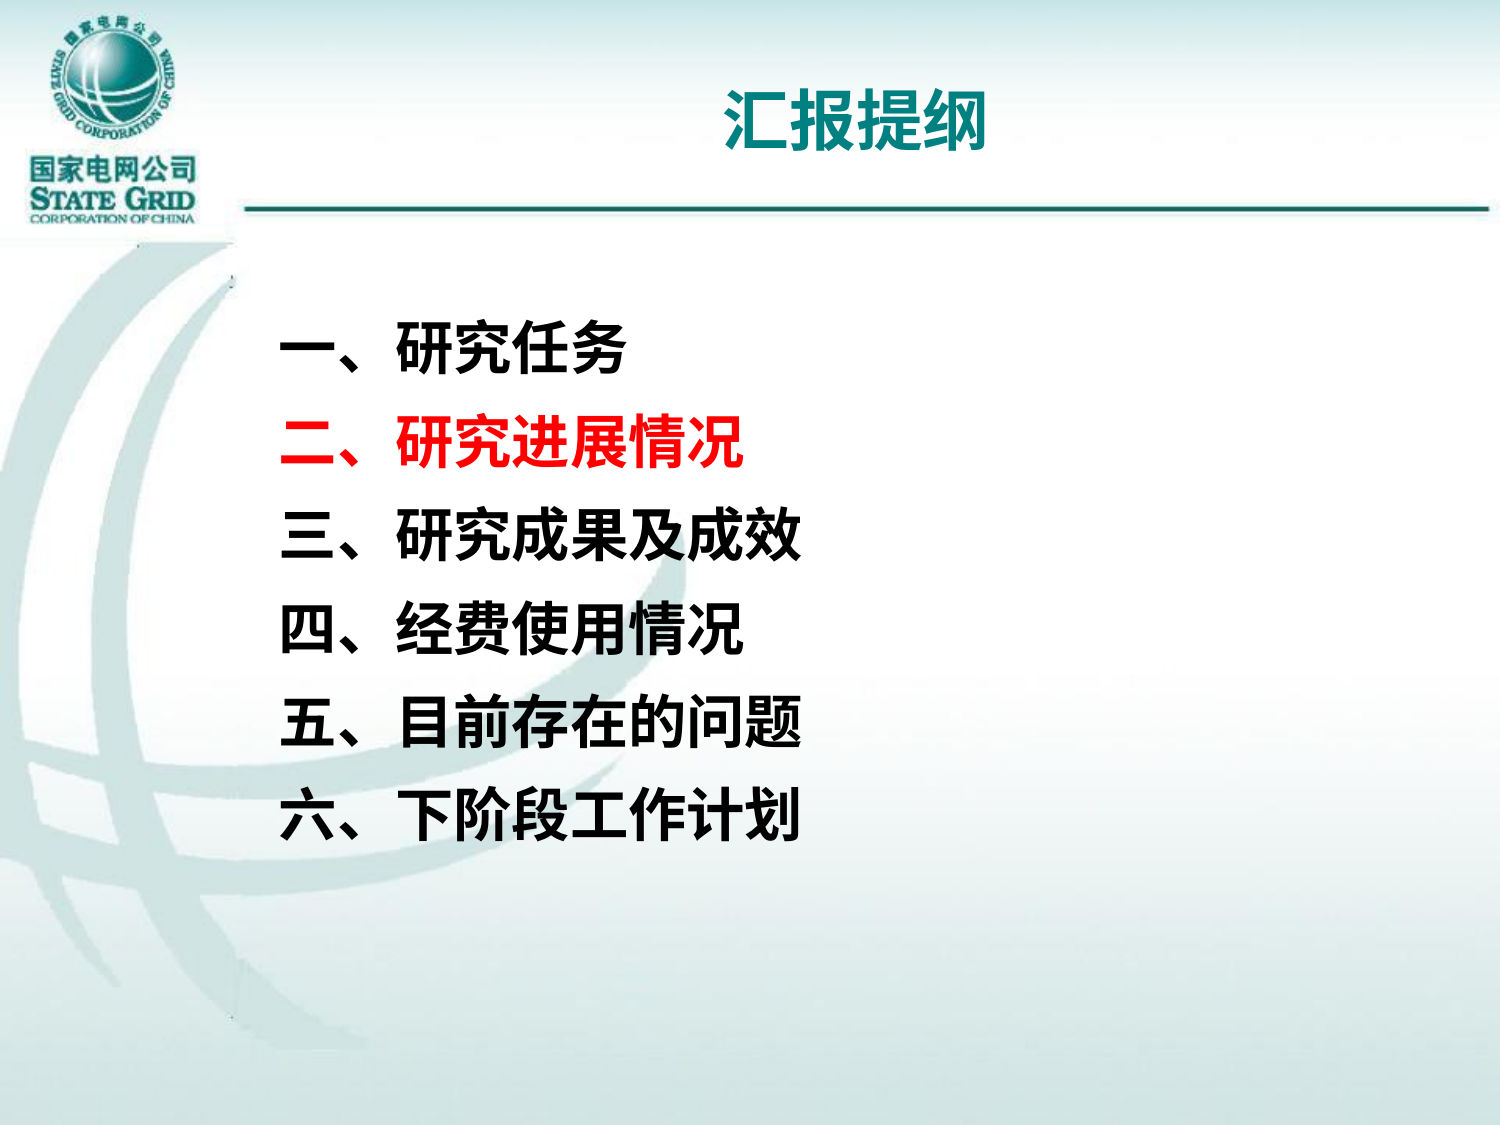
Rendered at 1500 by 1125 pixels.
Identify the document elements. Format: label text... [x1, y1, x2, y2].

title 汇报提纲 [237, 24, 1475, 213]
list 一、研究任务 二、研究进展情况 三、研究成果及成效 四、经费使用情况 五、目前存在的问题 六、下阶段工作计划 [264, 304, 1279, 1000]
picture [0, 0, 1500, 1125]
